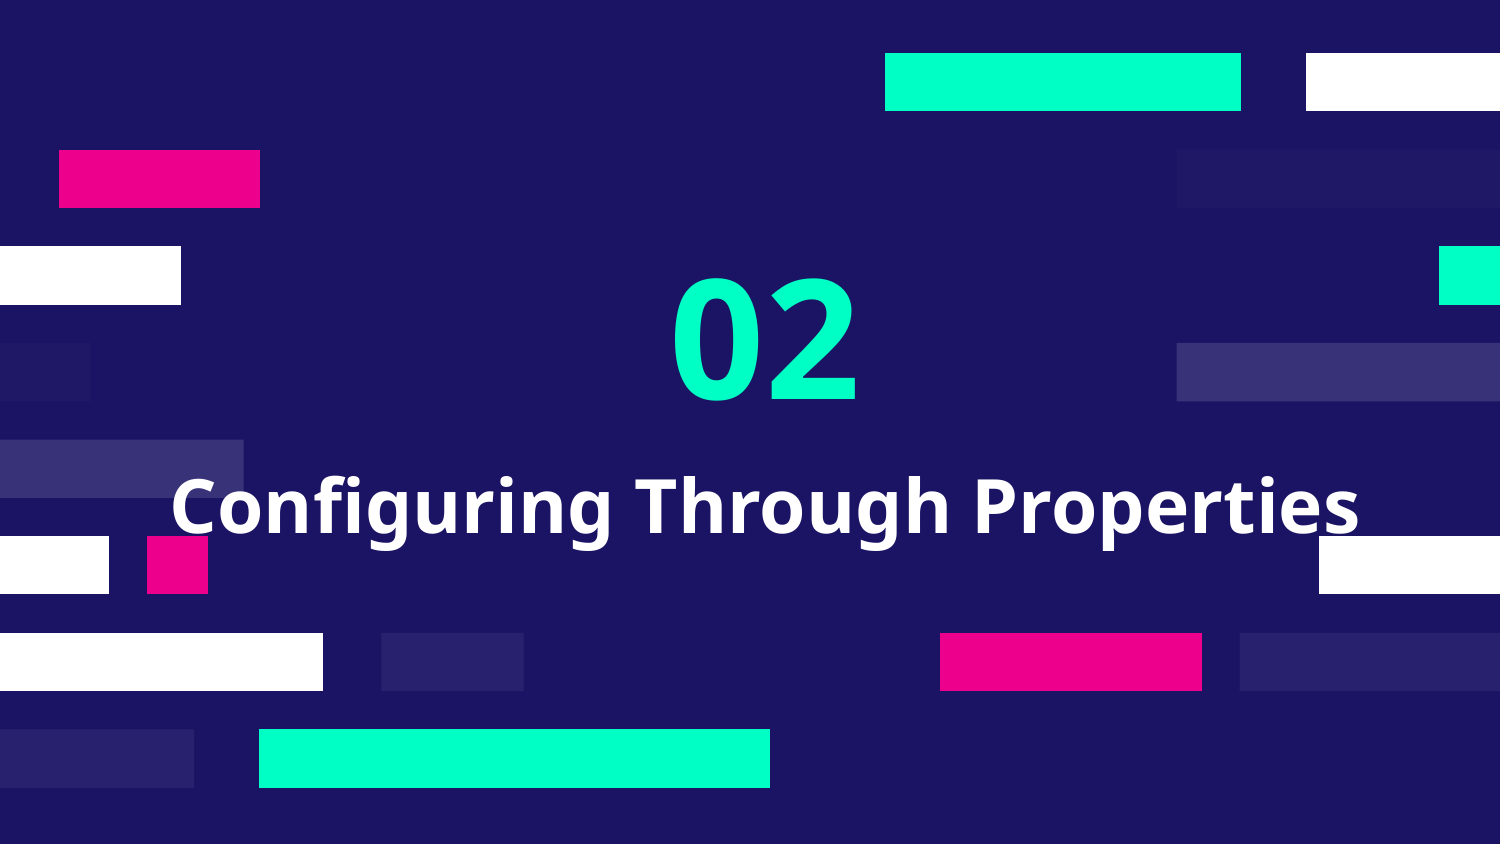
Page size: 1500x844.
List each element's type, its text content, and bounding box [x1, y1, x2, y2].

title Configuring Through Properties [74, 511, 1457, 586]
title 02 [74, 352, 1457, 434]
